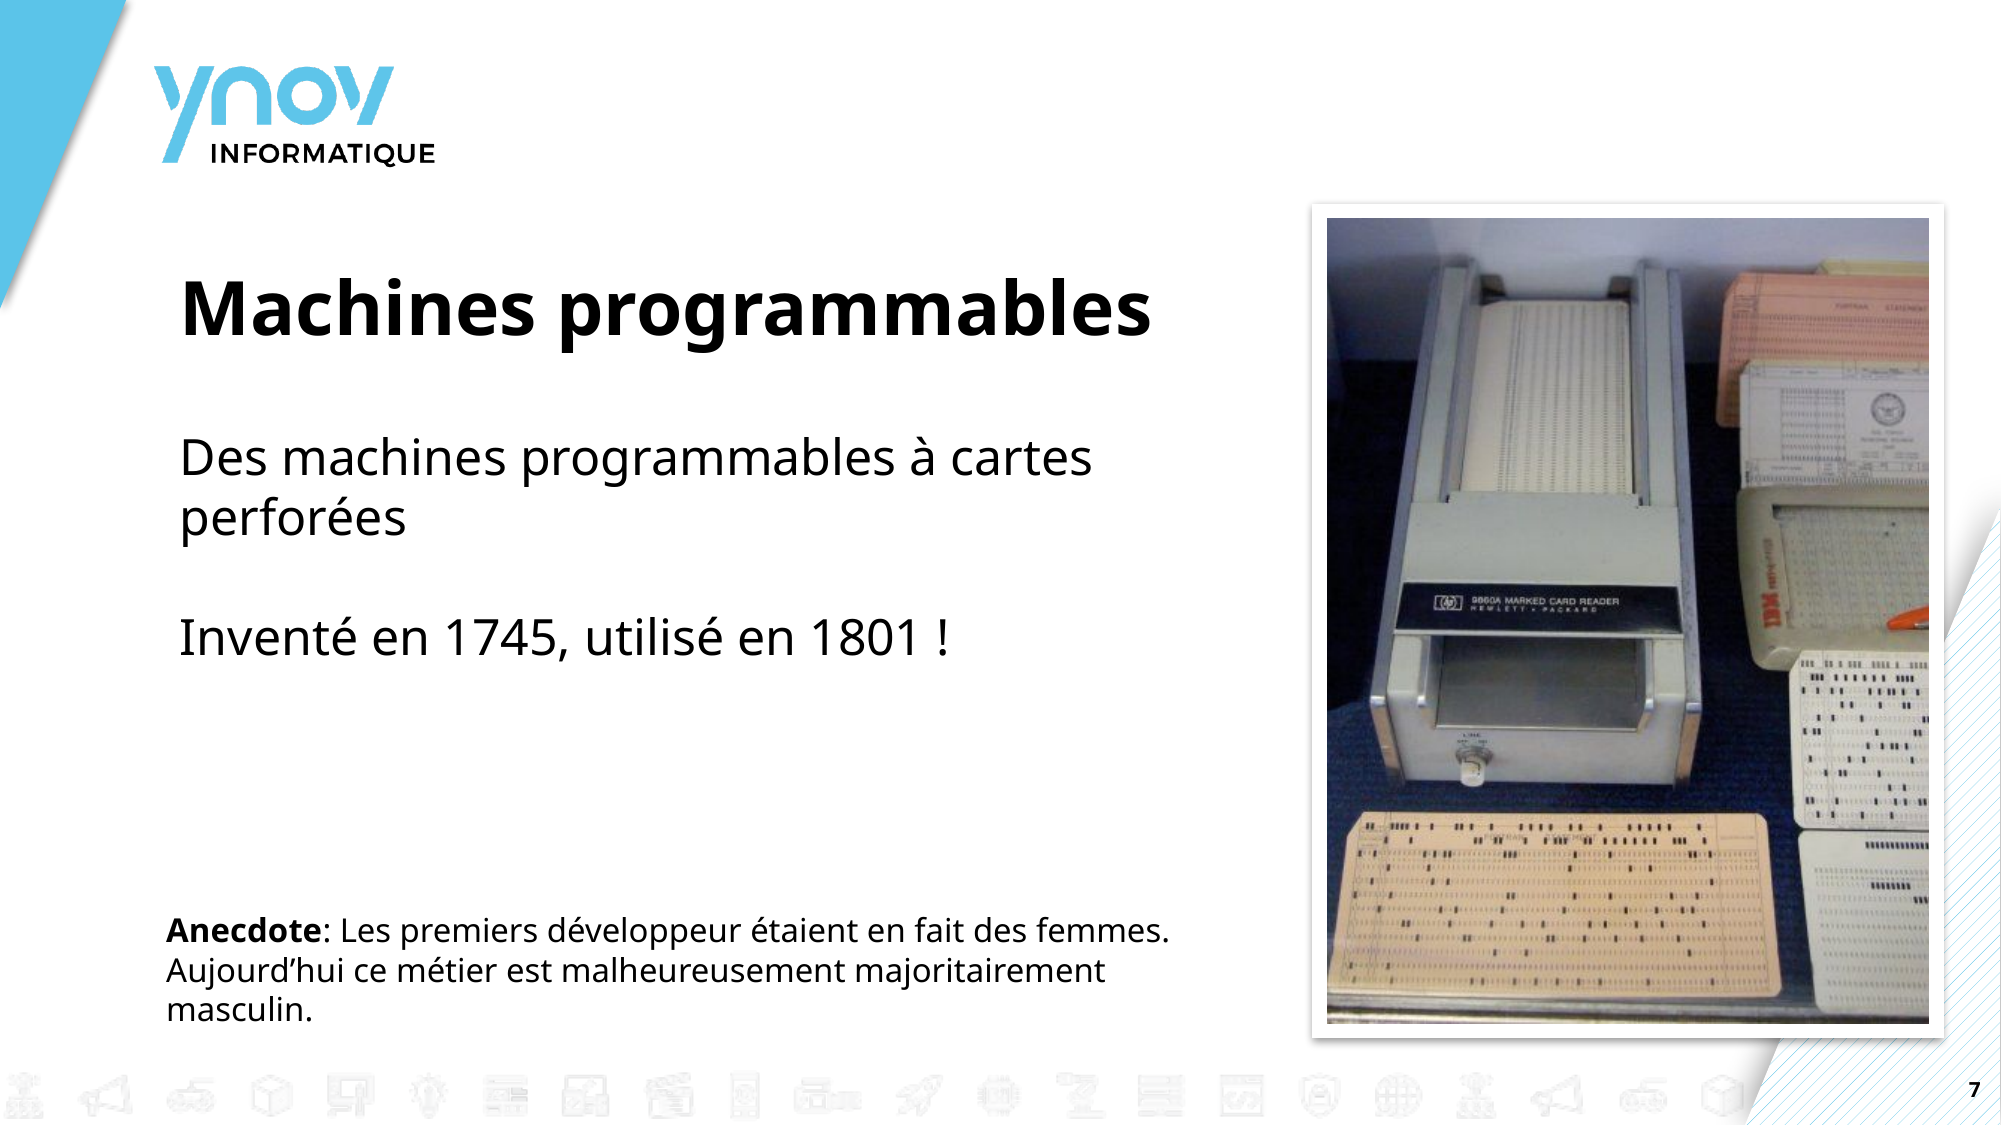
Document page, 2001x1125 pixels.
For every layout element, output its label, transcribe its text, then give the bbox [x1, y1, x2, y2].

picture [1326, 218, 1930, 1024]
text_box Machines programmables [164, 243, 1326, 378]
text_box Anecdote: Les premiers développeur étaient en fait des femmes. Aujourd’hui ce métier est malheureusement majoritairement masculin. [151, 902, 1196, 1037]
list Des machines programmables à cartes perforées Inventé en 1745, utilisé en 1801 ! [164, 417, 1209, 691]
picture [136, 48, 452, 208]
